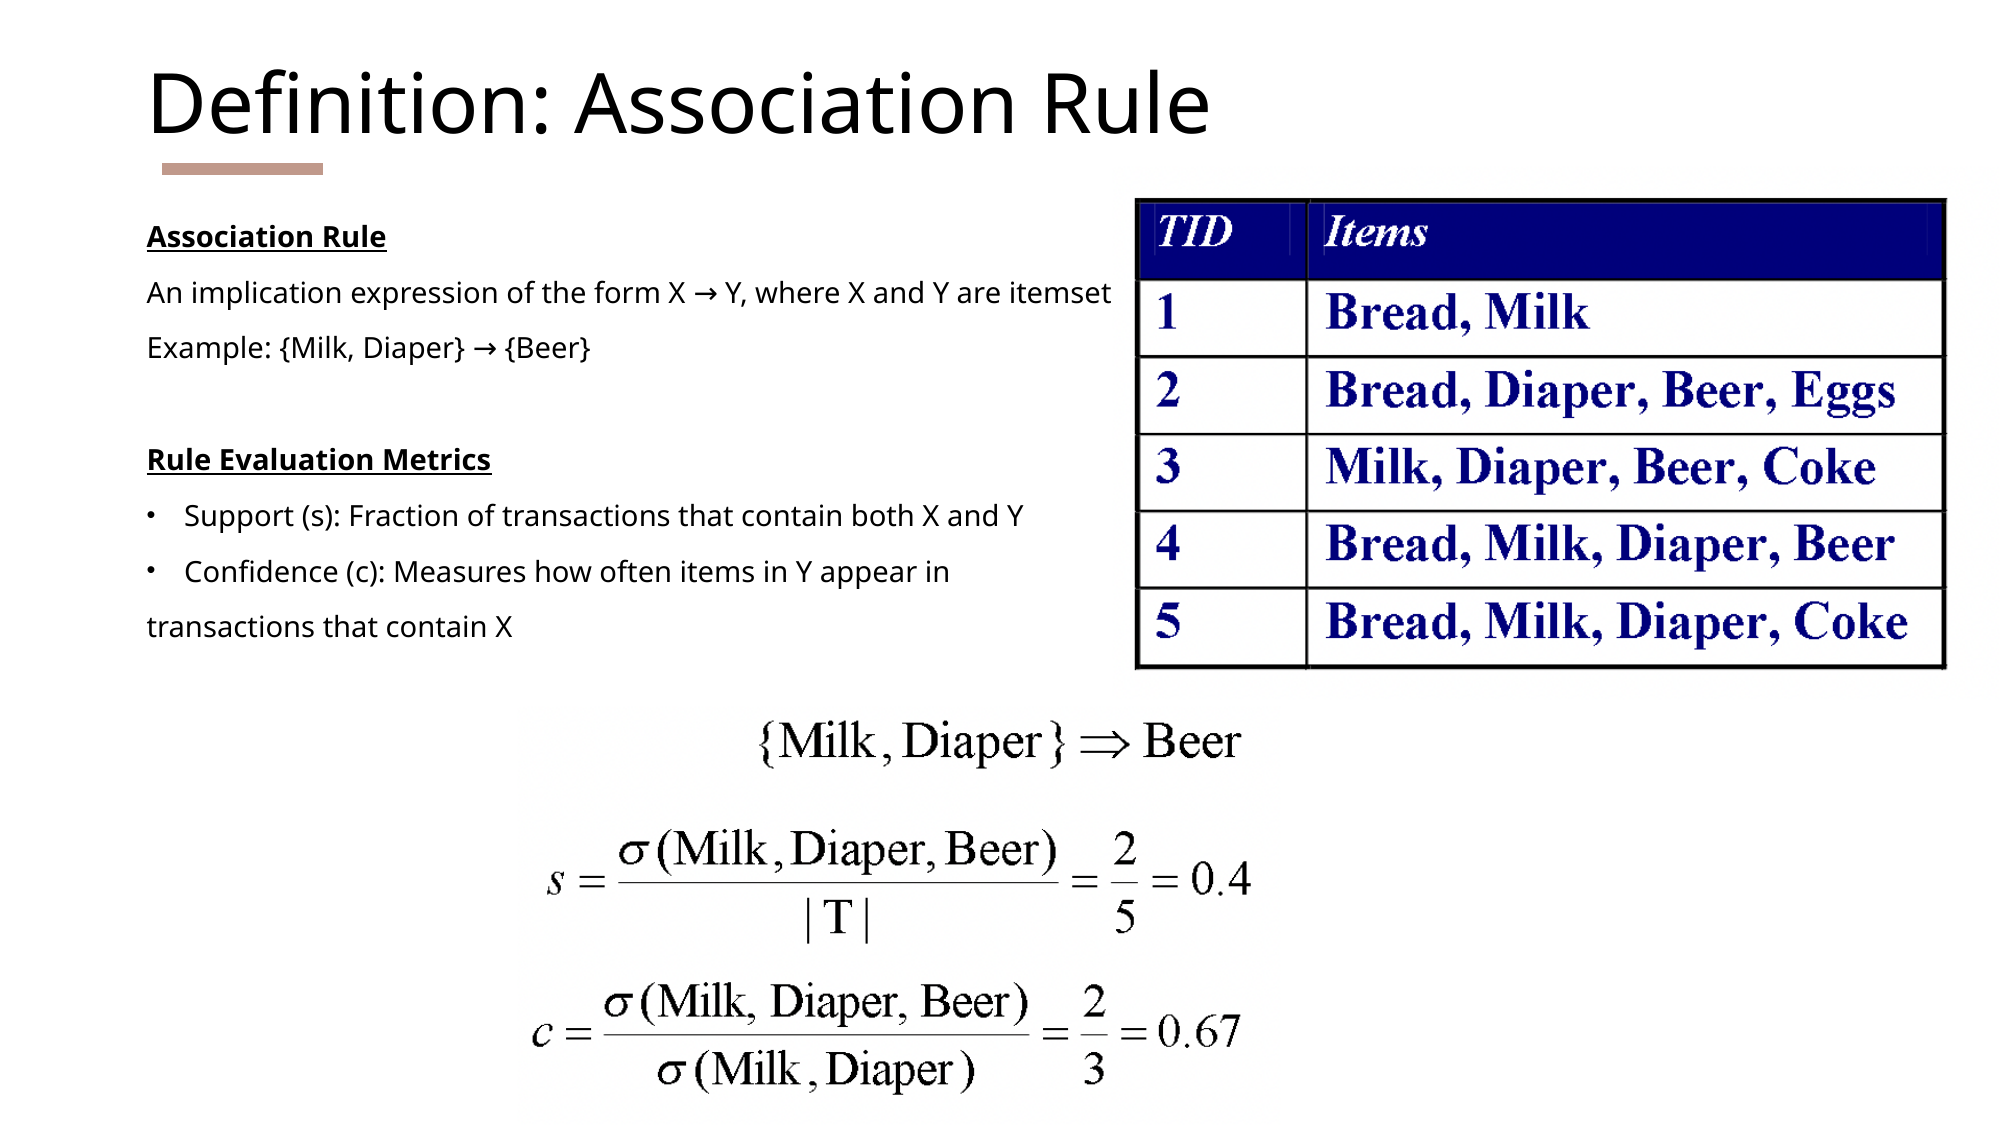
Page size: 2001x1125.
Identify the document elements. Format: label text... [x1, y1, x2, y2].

picture [517, 706, 1281, 1125]
title Definition: Association Rule [131, 42, 1832, 167]
picture [1112, 166, 2000, 700]
list Association Rule An implication expression of the form X → Y, where X and Y are itemsets Example: {Milk, Diaper} → {Beer} Rule Evaluation Metrics Support (s): Fraction of transactions that contain both X and Y Confidence (c): Measures how often items in Y appear in transactions that contain X [131, 210, 1978, 1083]
